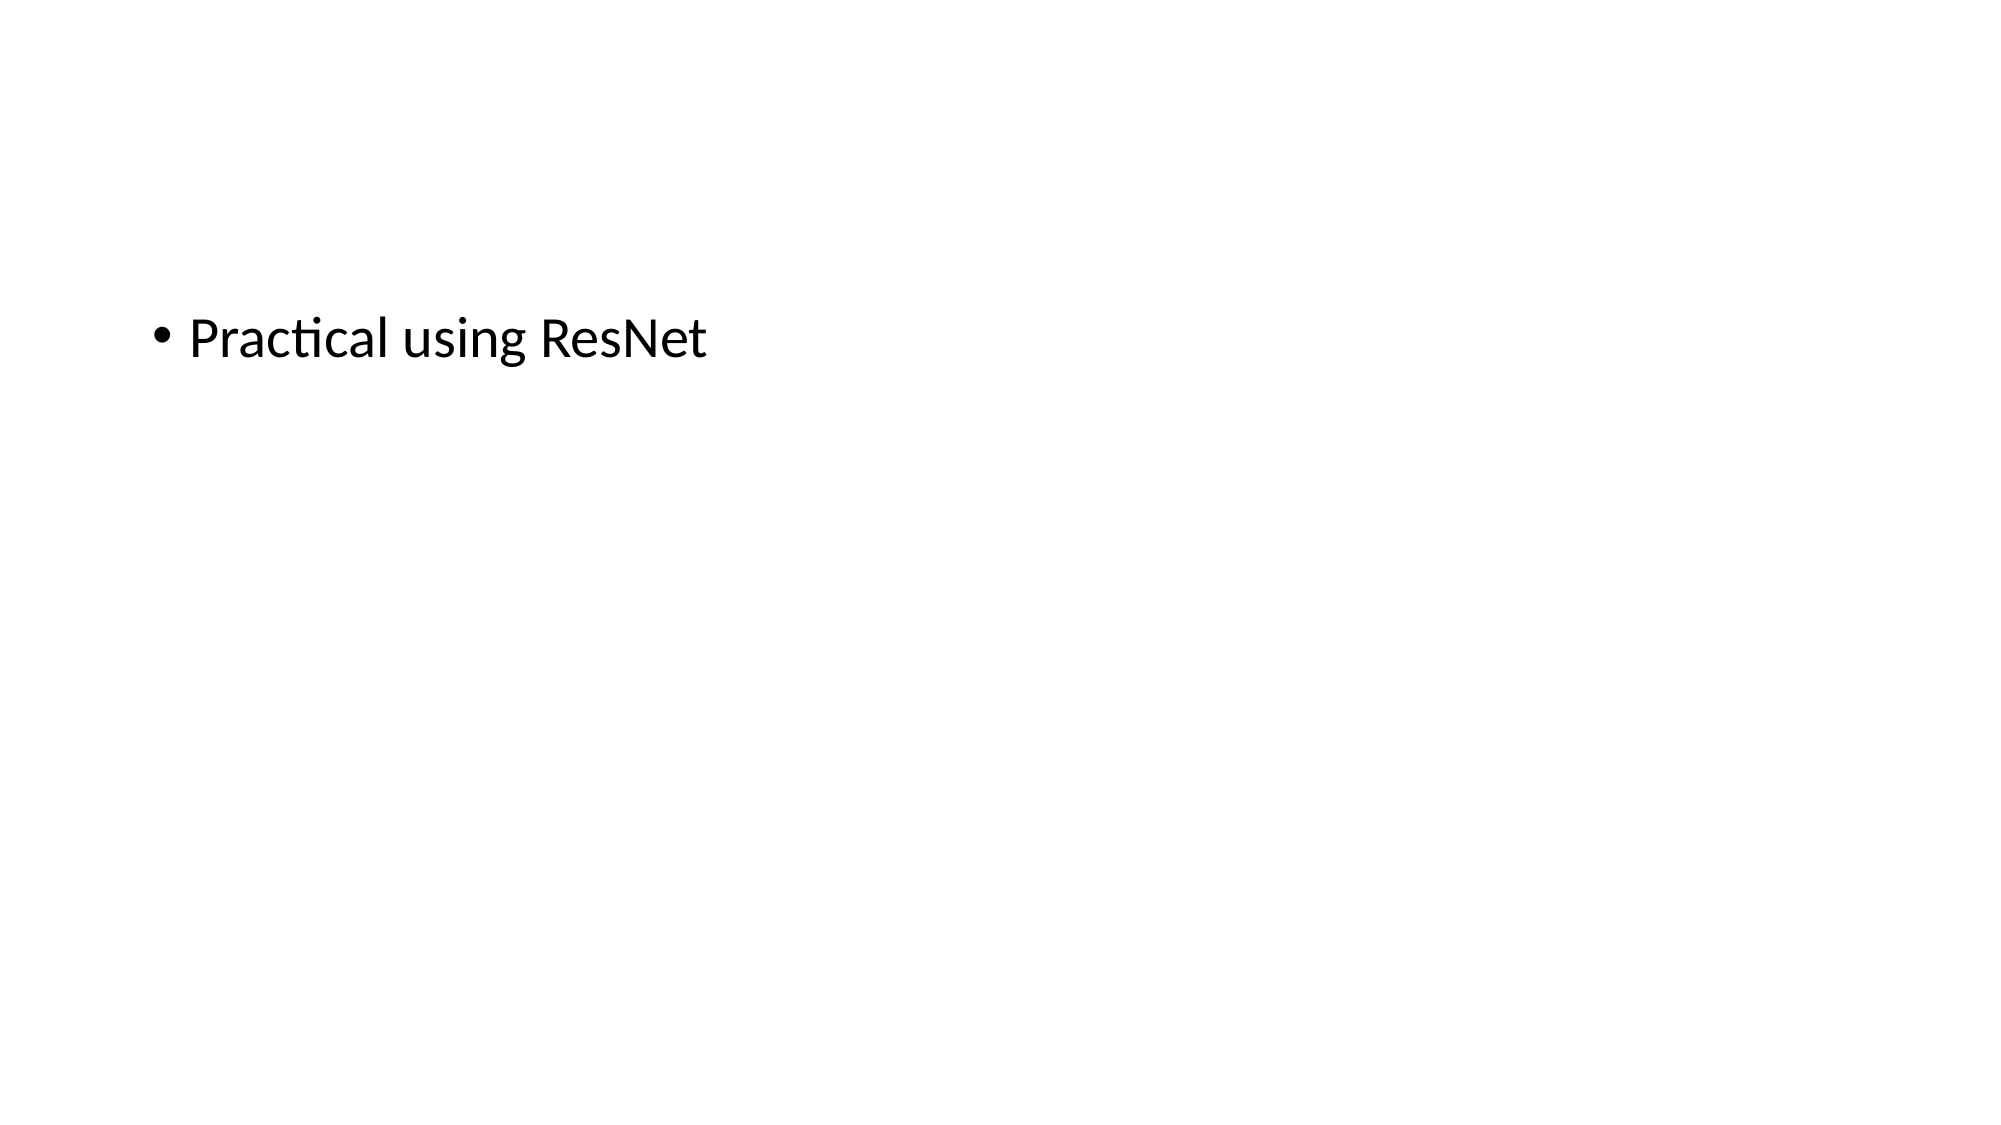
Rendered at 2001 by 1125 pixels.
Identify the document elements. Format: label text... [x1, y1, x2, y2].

list Practical using ResNet [137, 299, 1863, 1014]
